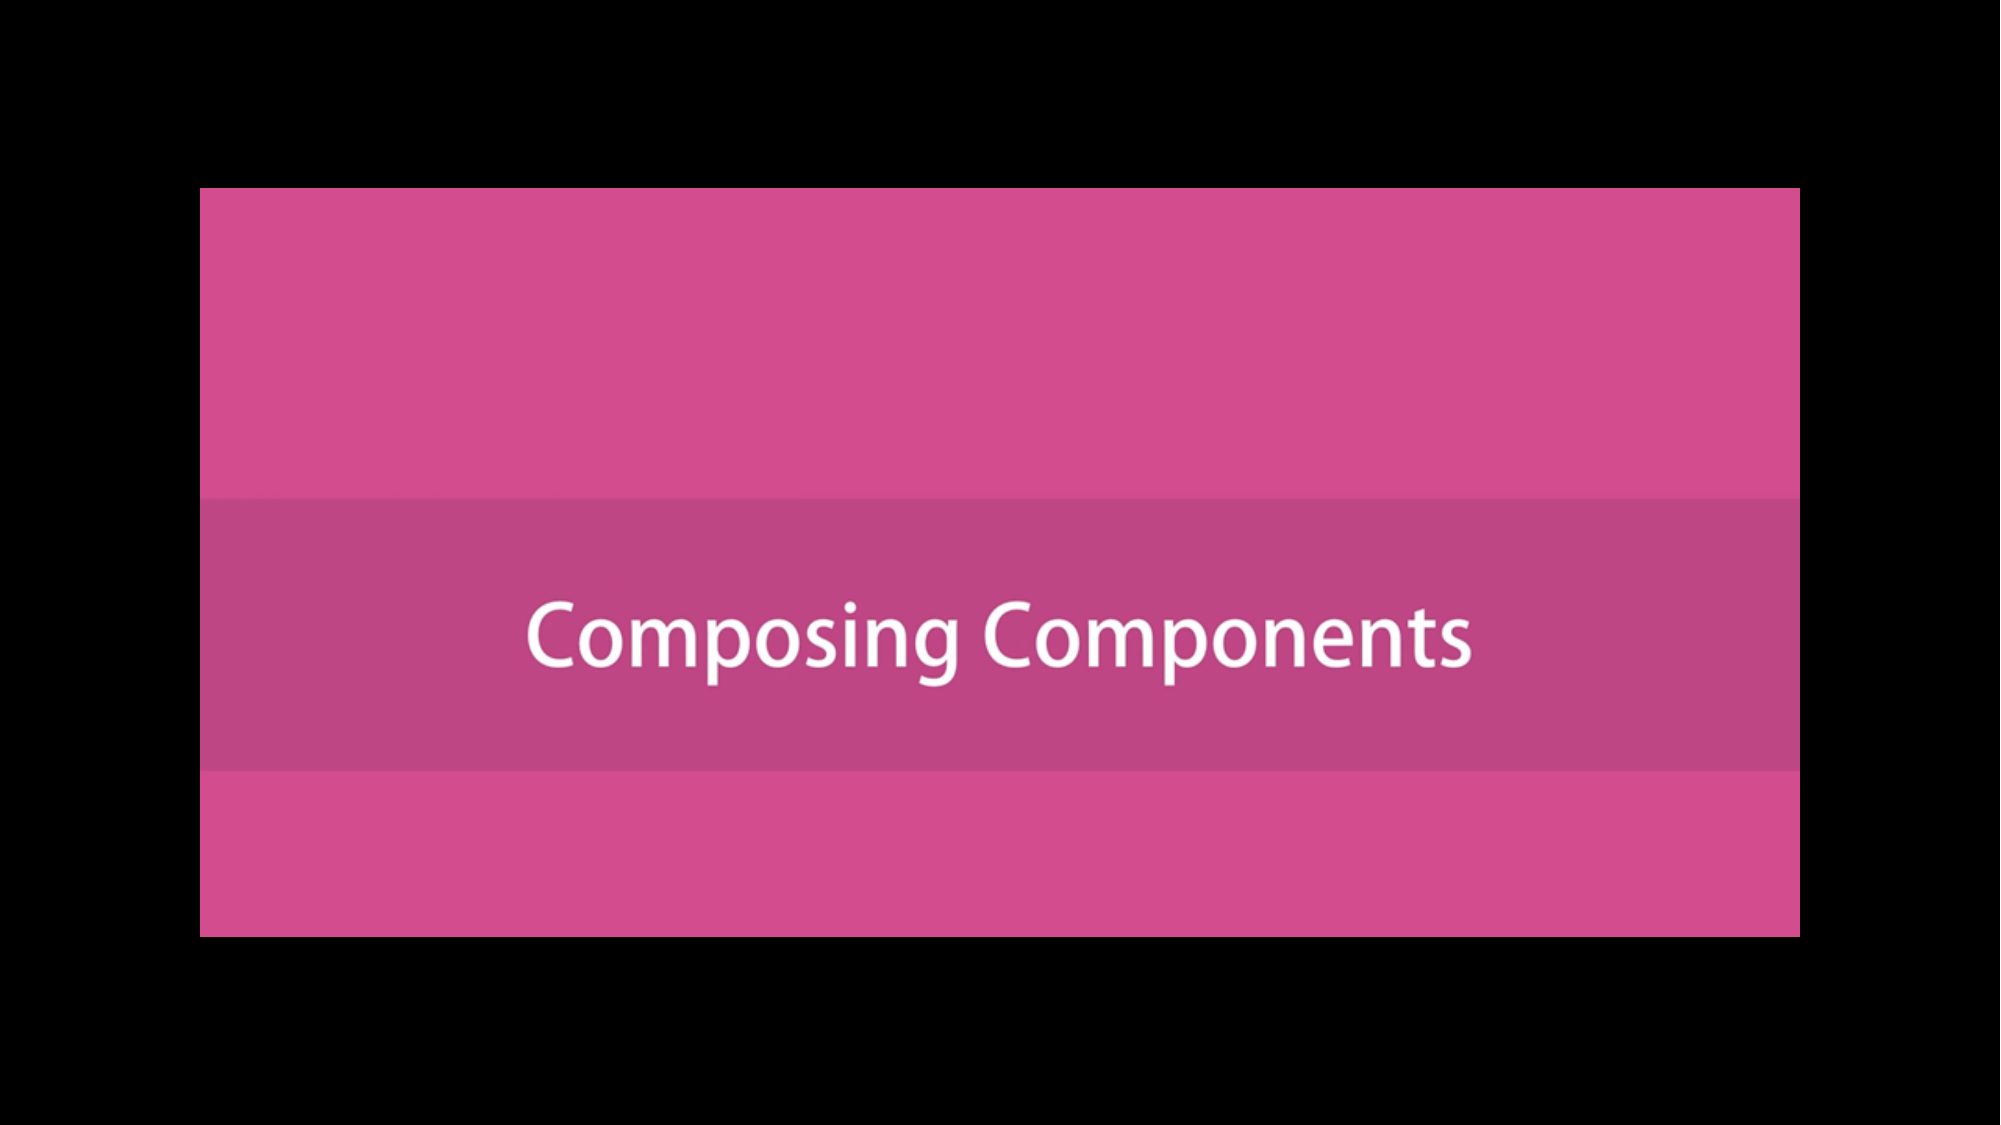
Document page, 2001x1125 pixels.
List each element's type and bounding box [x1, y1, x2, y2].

picture [199, 188, 1800, 937]
